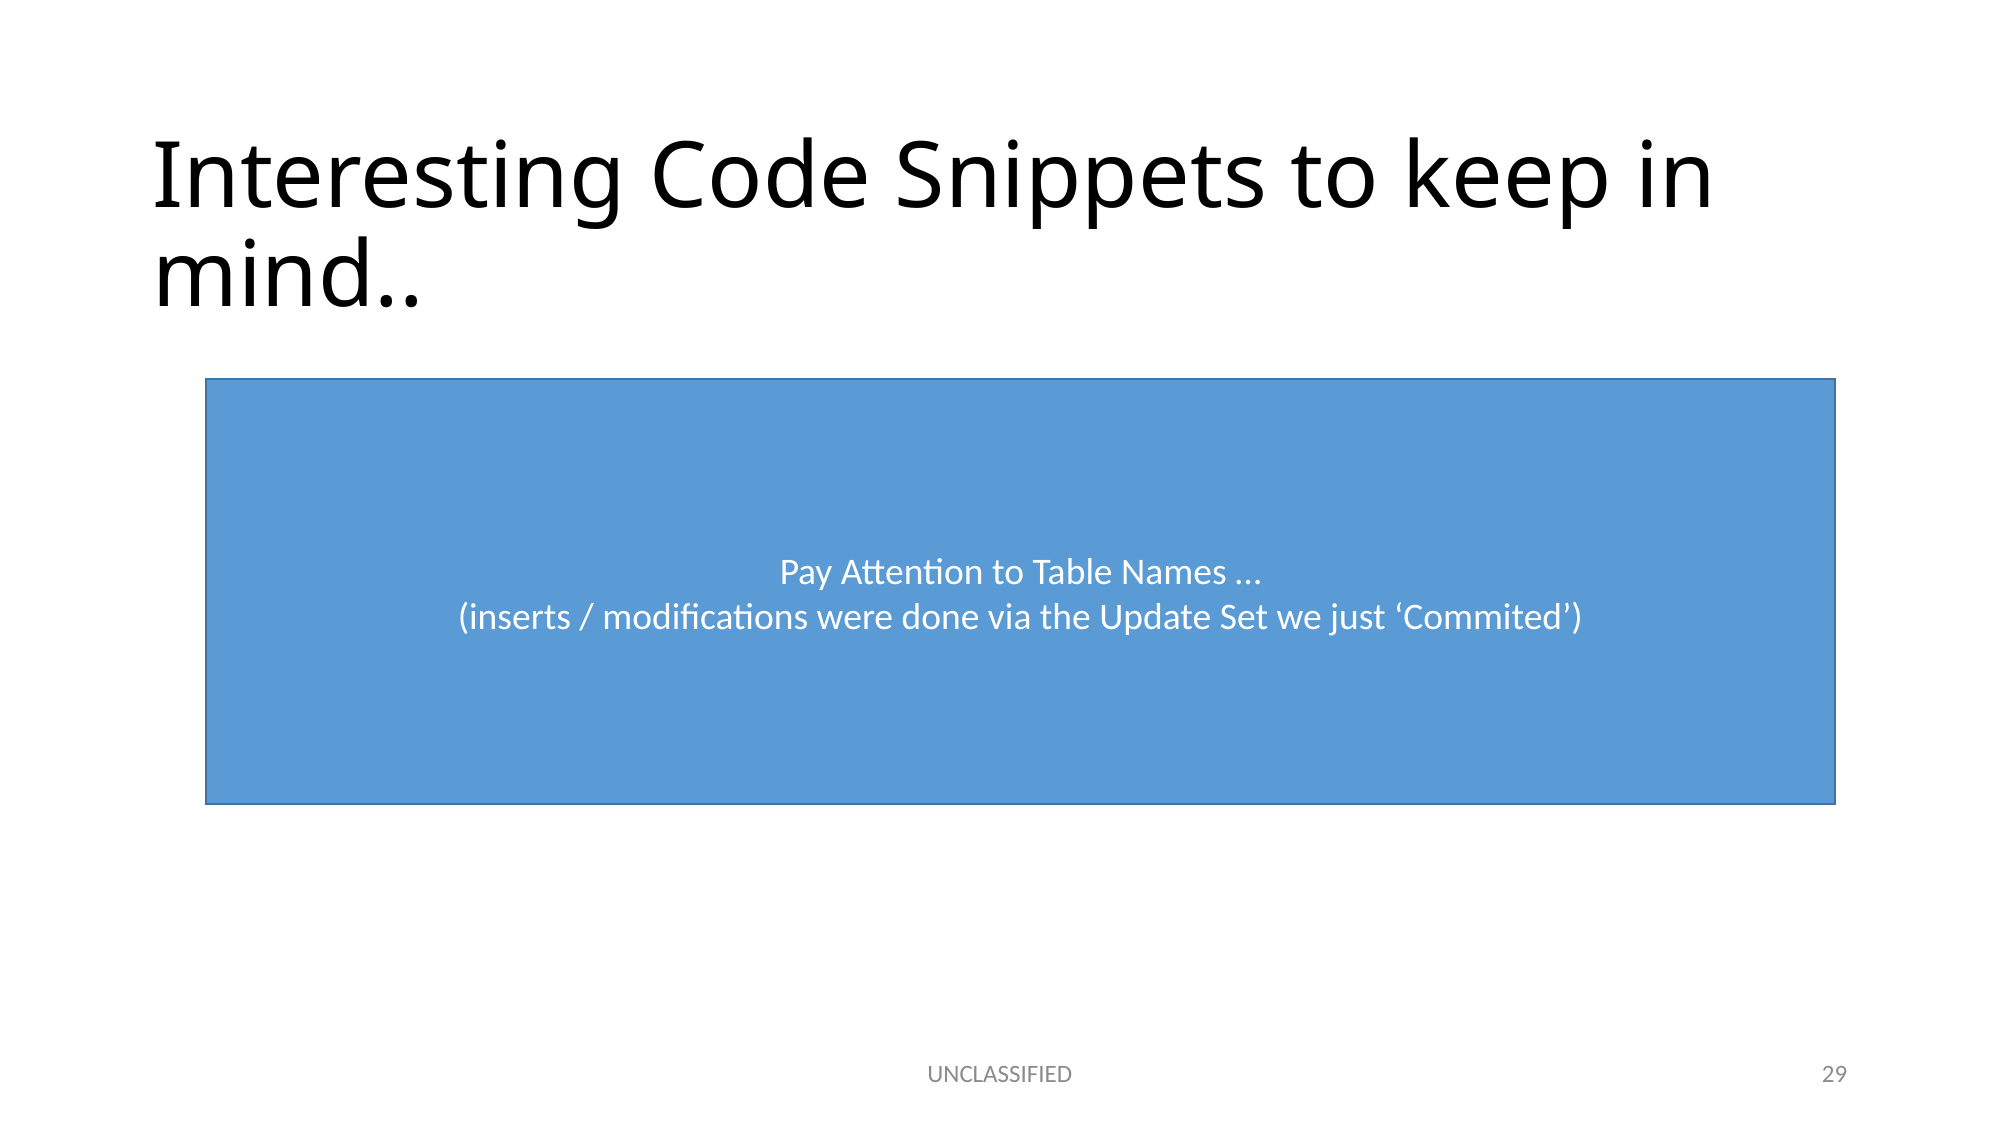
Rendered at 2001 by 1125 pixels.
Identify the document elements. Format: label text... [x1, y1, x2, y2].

slide_number 29 [1412, 1042, 1863, 1103]
footer UNCLASSIFIED [662, 1042, 1338, 1103]
title Interesting Code Snippets to keep in mind.. [137, 118, 1863, 336]
text_box Pay Attention to Table Names … (inserts / modifications were done via the Update Set we just ‘Commited’) [205, 378, 1836, 805]
